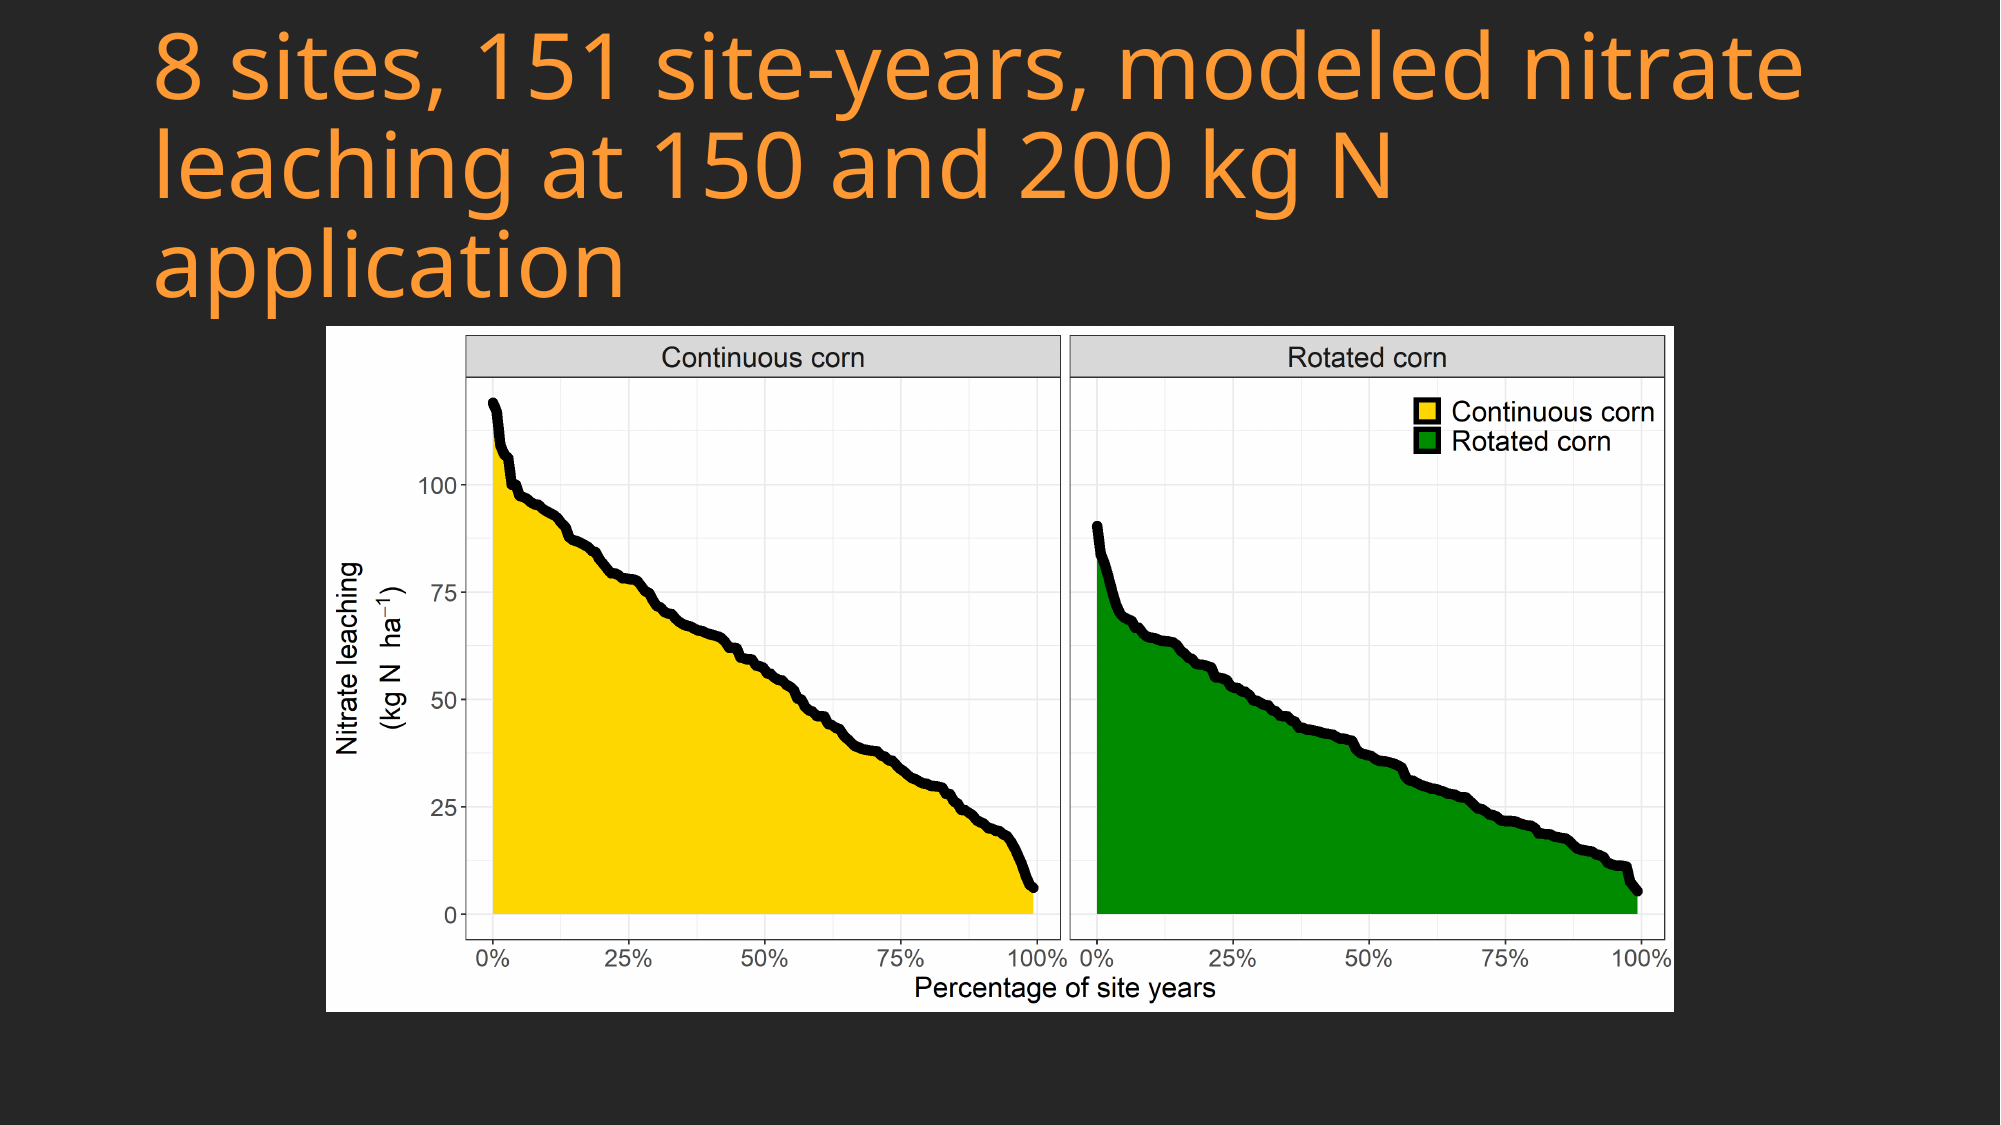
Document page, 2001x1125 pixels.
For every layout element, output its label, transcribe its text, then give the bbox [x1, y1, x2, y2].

title 8 sites, 151 site-years, modeled nitrate leaching at 150 and 200 kg N application [137, 59, 1863, 278]
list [326, 326, 1674, 1012]
